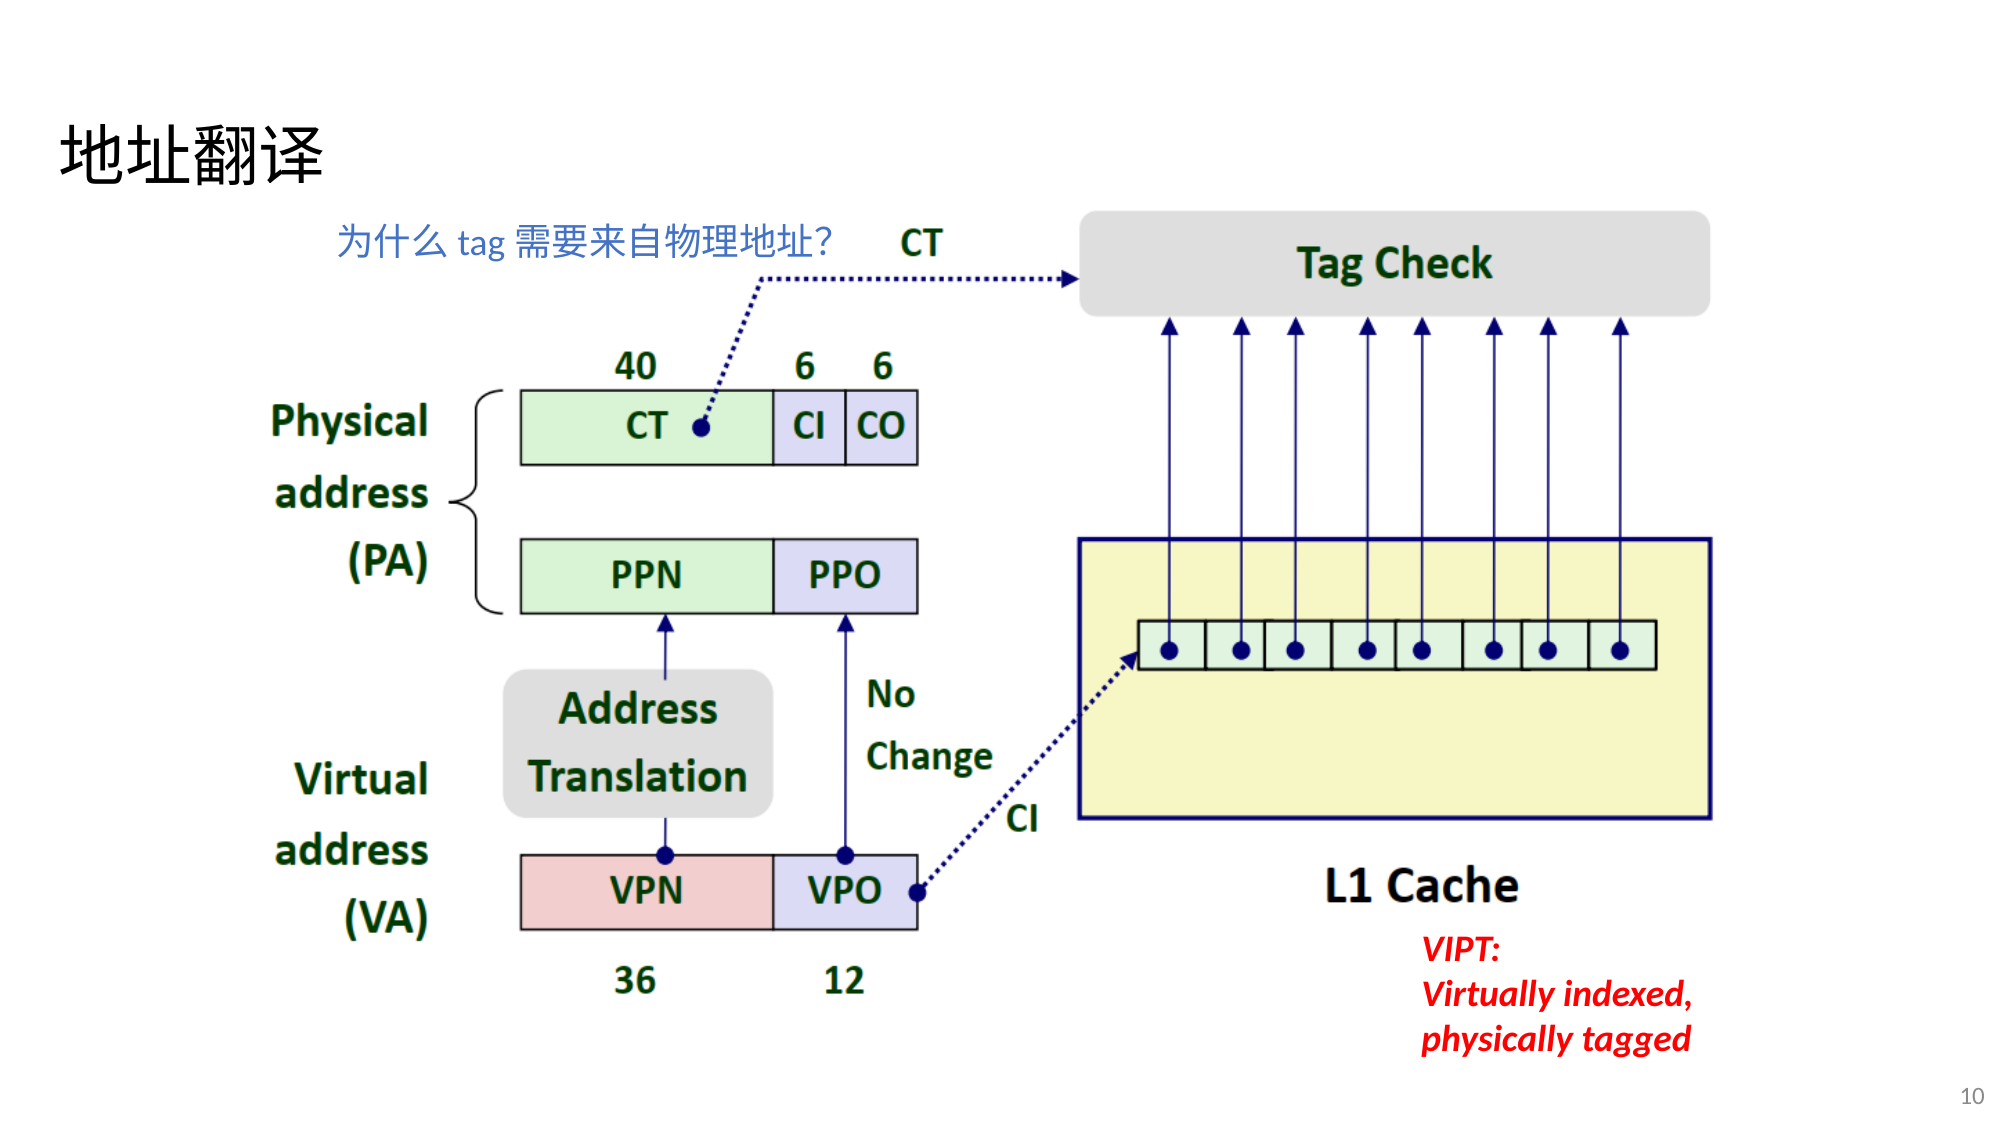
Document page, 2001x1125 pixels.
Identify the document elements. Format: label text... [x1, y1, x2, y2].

text_box VIPT: Virtually indexed, physically tagged [1406, 916, 1800, 1067]
slide_number 10 [1550, 1065, 2000, 1125]
text_box 地址翻译 [44, 106, 1045, 201]
picture [262, 183, 1738, 1009]
